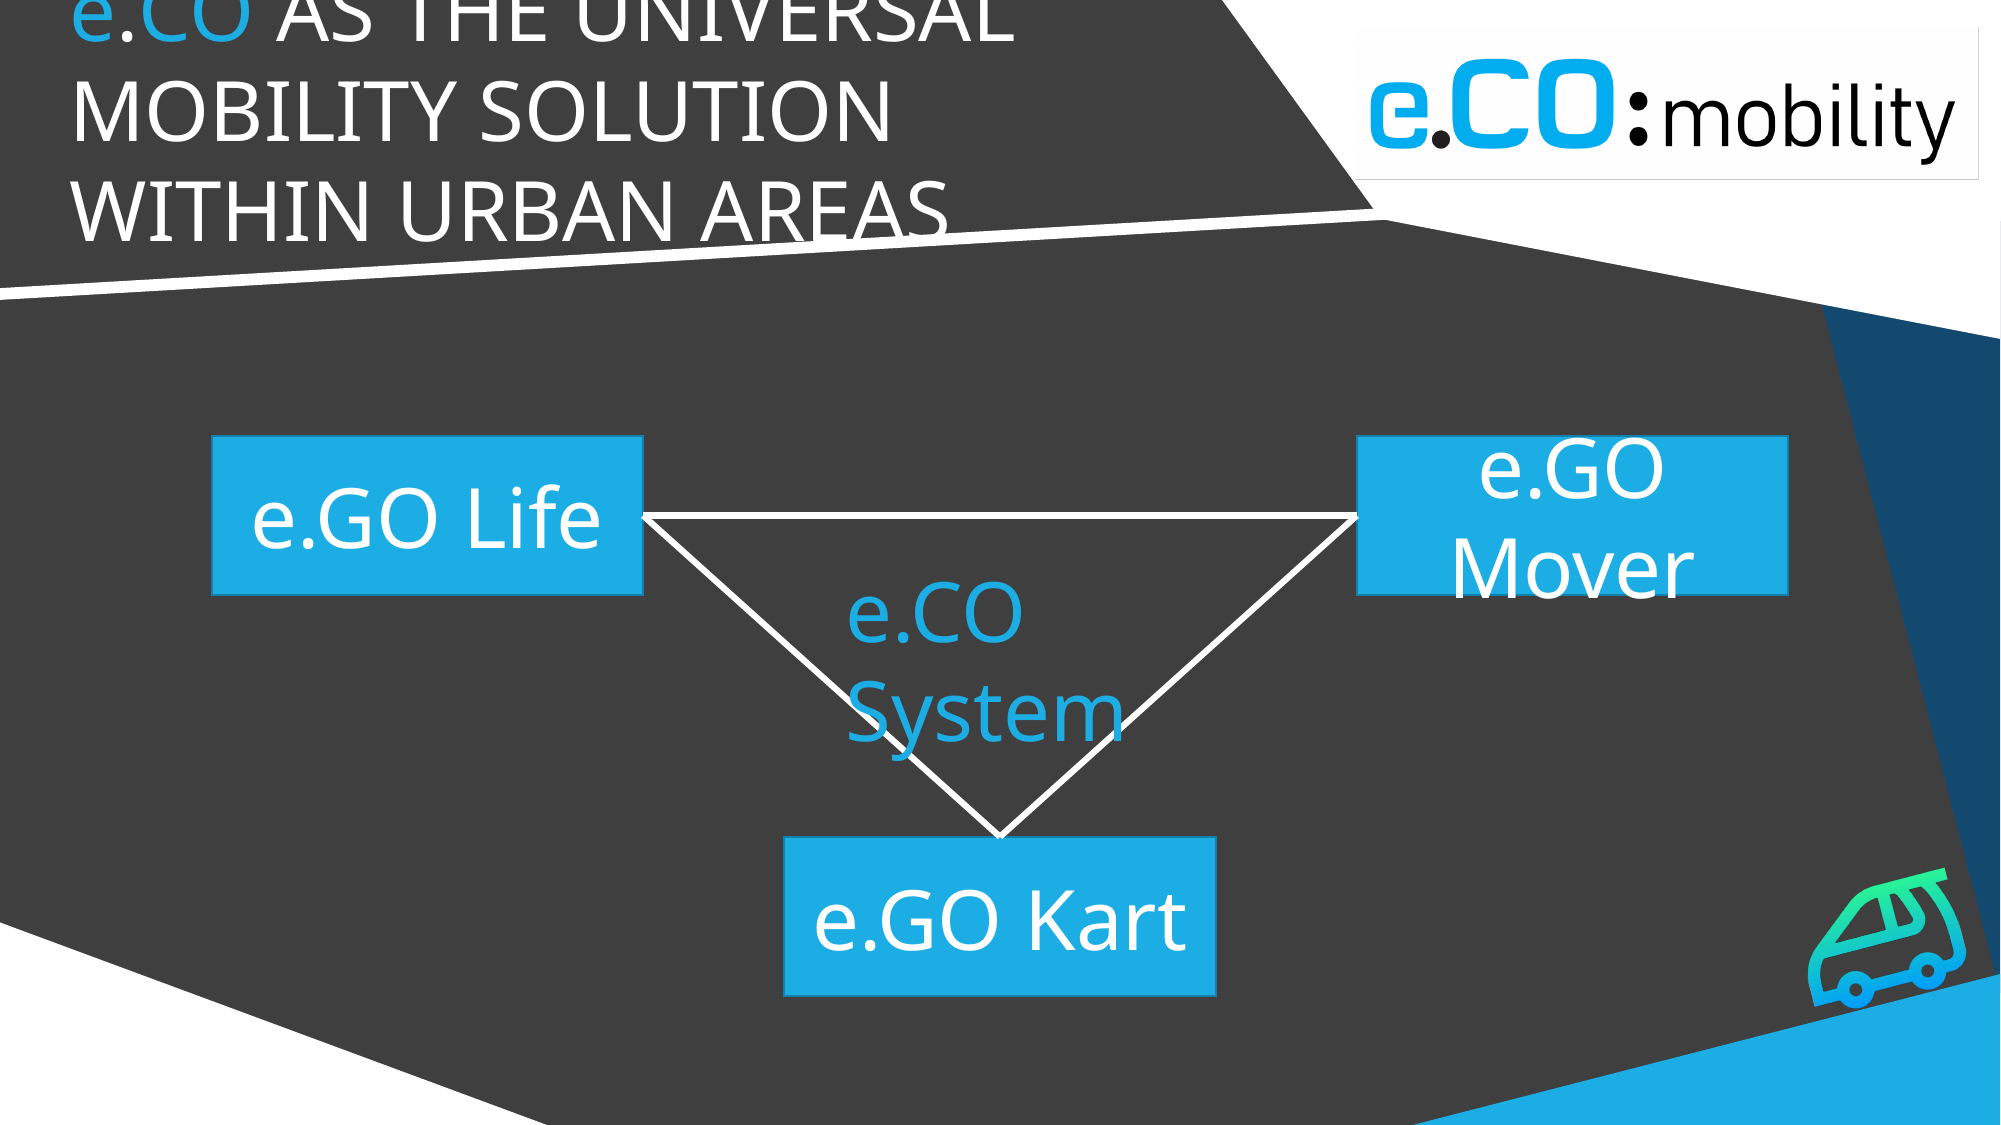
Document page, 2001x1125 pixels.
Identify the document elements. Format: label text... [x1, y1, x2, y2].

text_box e.GO Mover [1356, 435, 1789, 596]
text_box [999, 516, 1357, 837]
picture [1850, 984, 1861, 995]
text_box e.GO Life [211, 435, 644, 596]
text_box e.GO Kart [783, 837, 1217, 997]
picture [1816, 957, 1978, 1040]
picture [1355, 27, 1979, 180]
text_box e.CO AS THE UNIVERSAL MOBILITY SOLUTION WITHIN URBAN AREAS [54, 0, 1198, 266]
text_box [643, 516, 999, 837]
picture [1784, 846, 1964, 991]
picture [1922, 965, 1933, 976]
